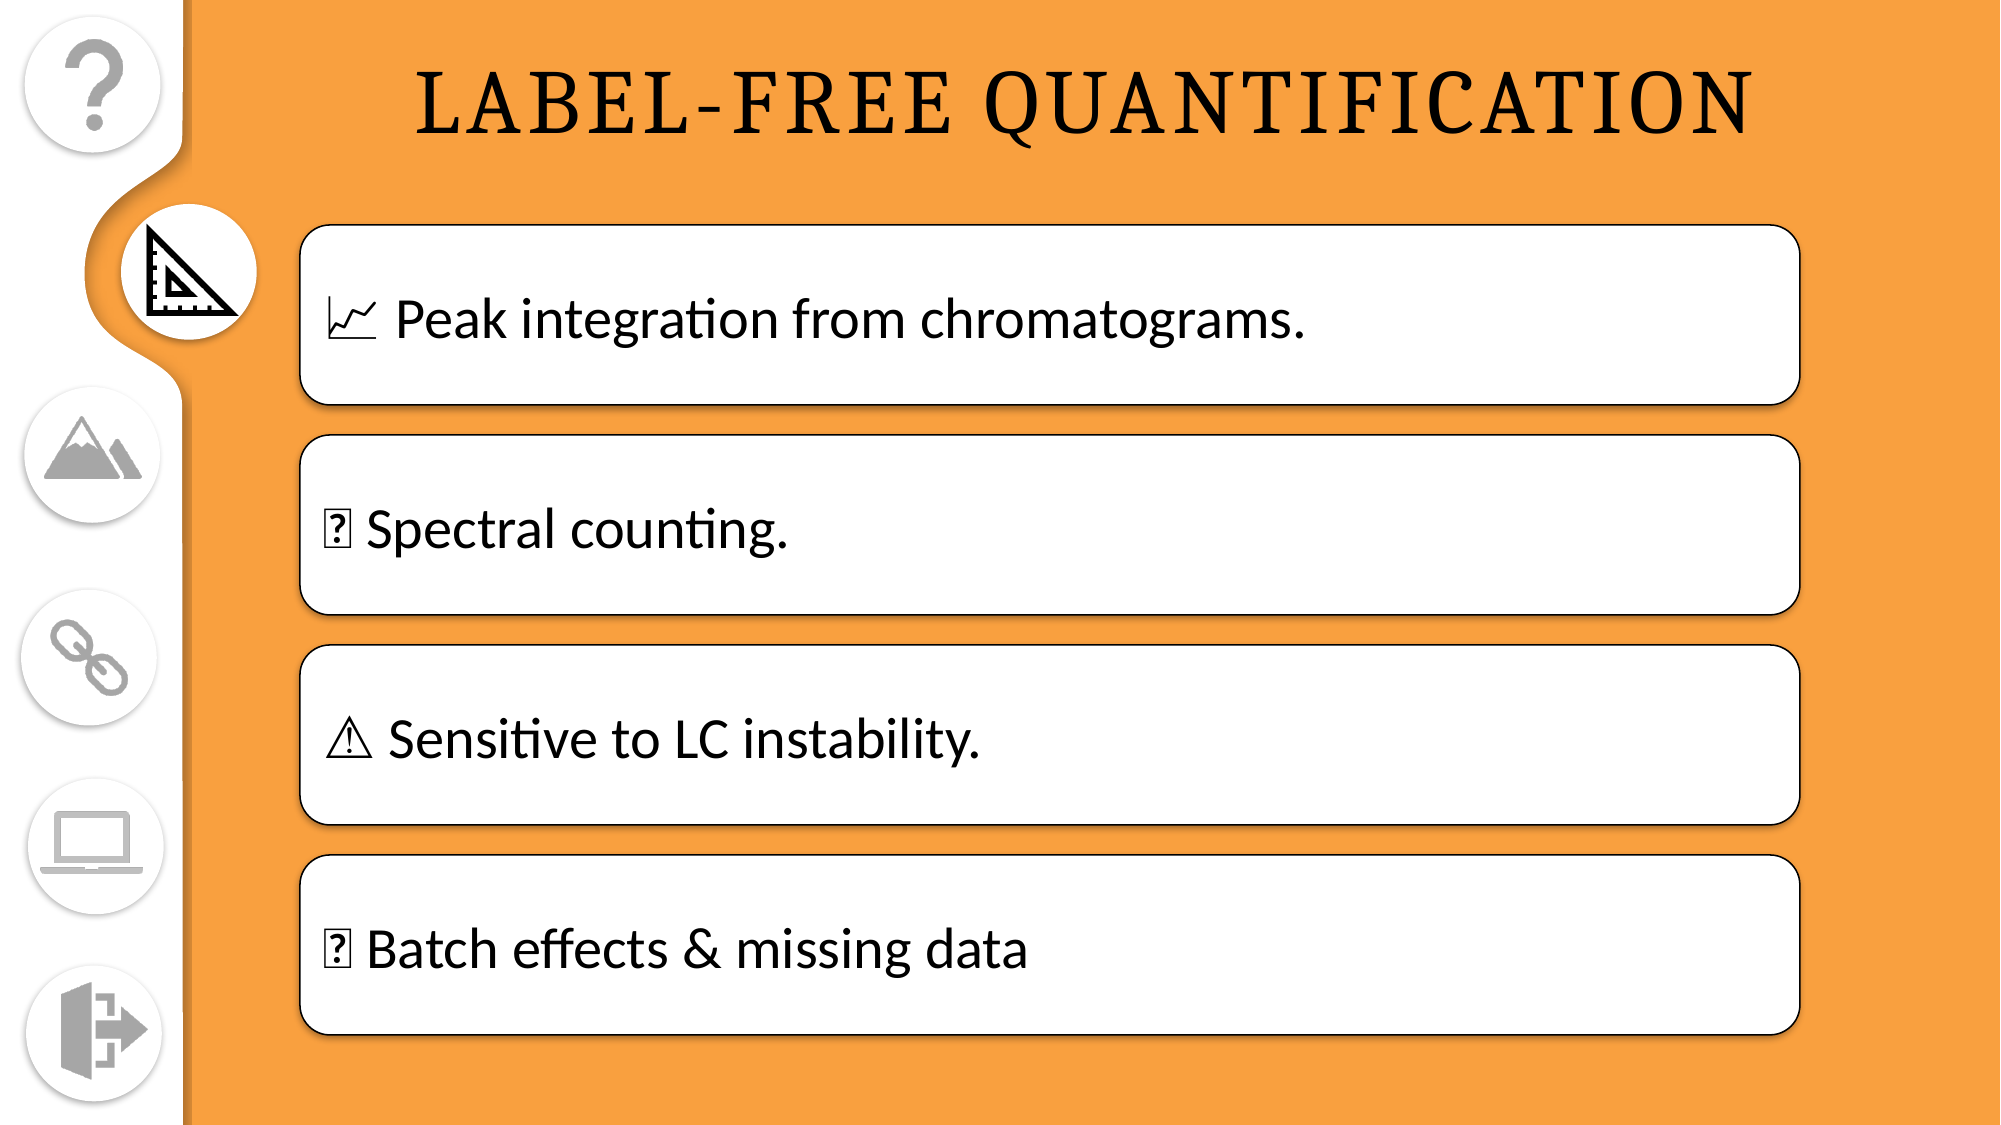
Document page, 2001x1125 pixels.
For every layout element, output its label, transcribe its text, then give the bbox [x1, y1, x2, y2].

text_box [25, 965, 163, 1102]
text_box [27, 778, 164, 915]
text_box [20, 589, 157, 726]
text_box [113, 226, 118, 269]
text_box [0, 0, 184, 1125]
text_box 🧊 Batch effects & missing data [299, 854, 1801, 1036]
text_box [24, 16, 161, 153]
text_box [24, 386, 161, 523]
text_box 📈 Peak integration from chromatograms. [299, 224, 1801, 406]
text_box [113, 281, 118, 330]
text_box 🧮 Spectral counting. [299, 434, 1801, 616]
text_box Label-free quantification [185, 3, 1986, 191]
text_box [120, 203, 257, 340]
text_box ⚠️ Sensitive to LC instability. [299, 644, 1801, 826]
